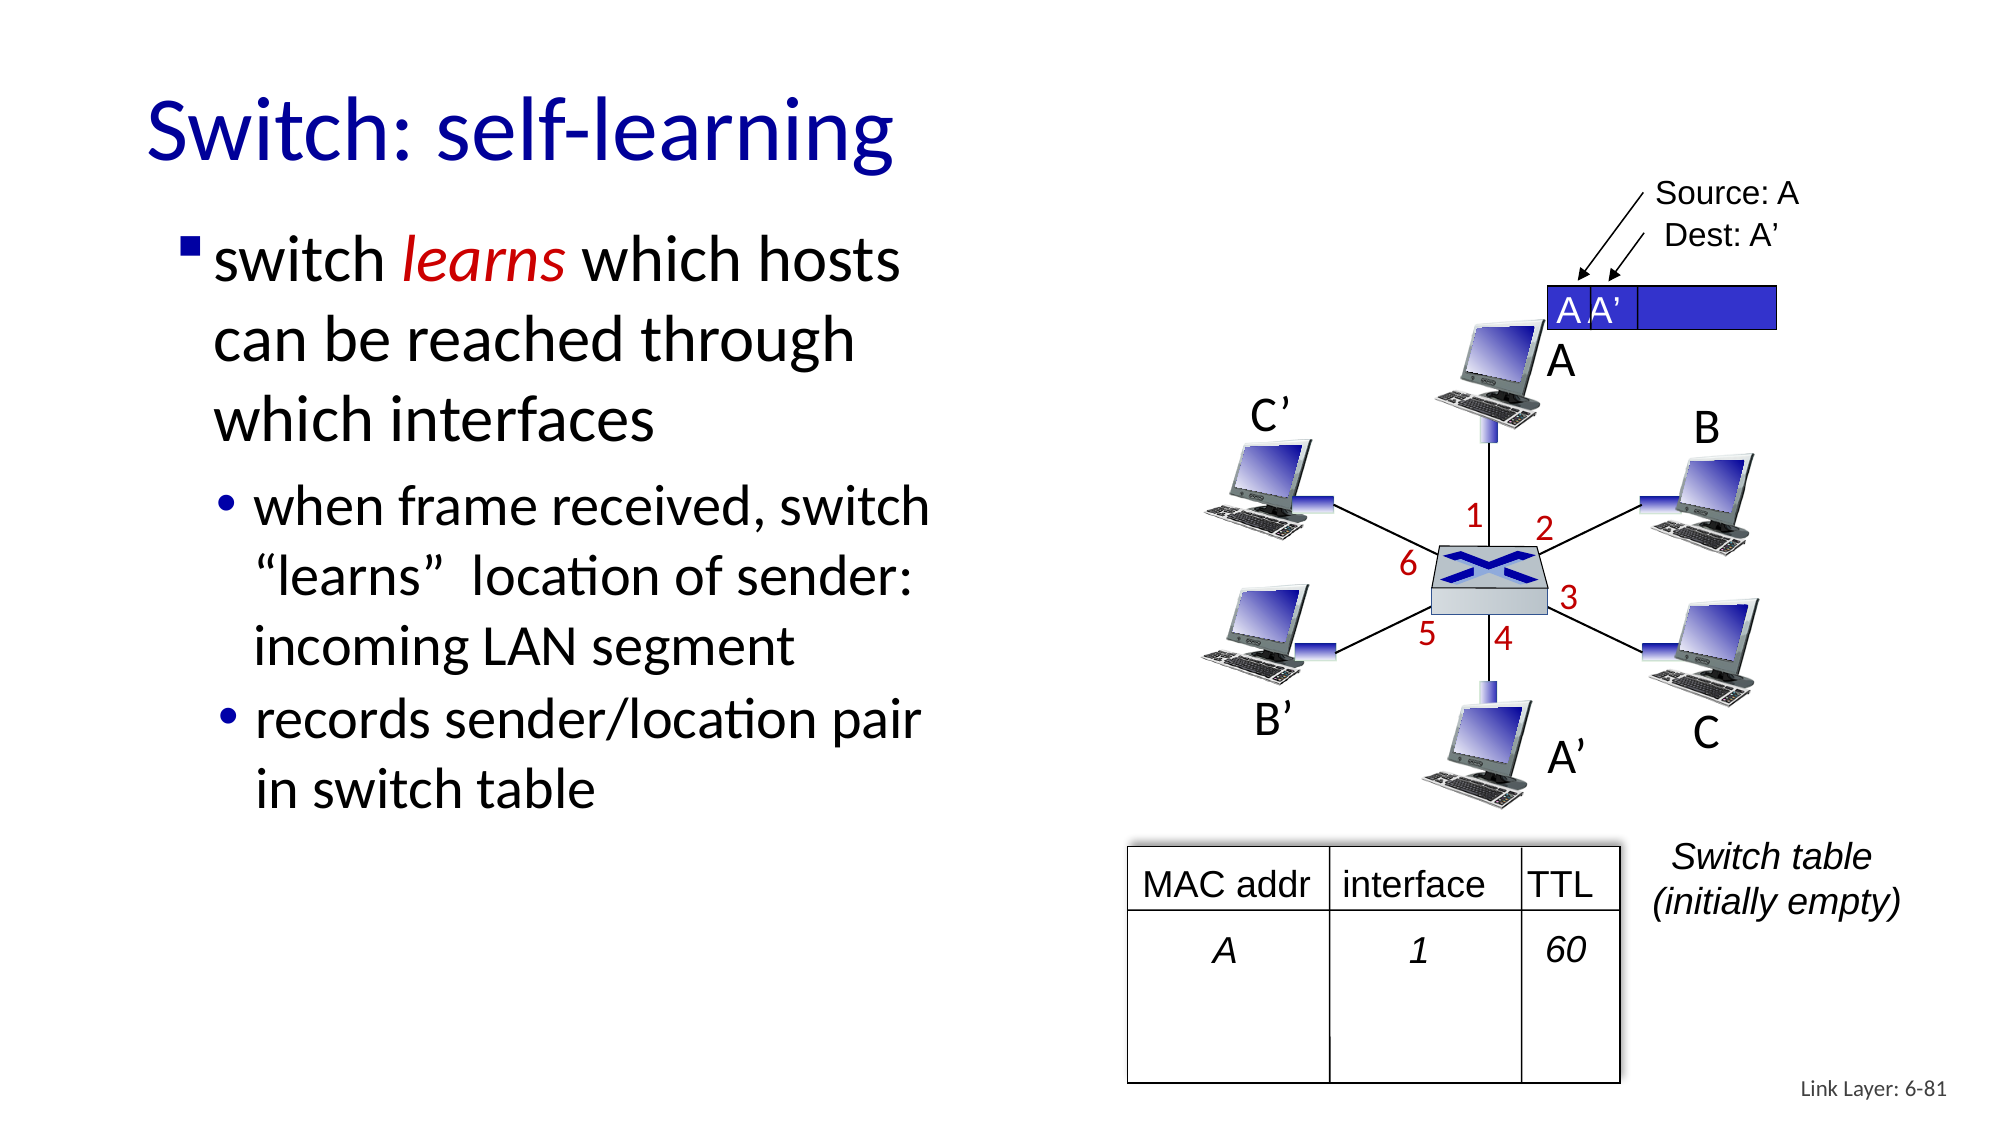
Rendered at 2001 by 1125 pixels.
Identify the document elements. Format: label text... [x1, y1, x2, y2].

text_box Switch table (initially empty) [1637, 824, 1917, 930]
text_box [1577, 164, 1816, 282]
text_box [1196, 917, 1603, 980]
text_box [1174, 314, 1762, 818]
text_box switch learns which hosts can be reached through which interfaces [160, 206, 1001, 1020]
slide_number Link Layer: 6-81 [1512, 1056, 1963, 1117]
title Switch: self-learning [131, 57, 1857, 205]
text_box when frame received, switch “learns” location of sender: incoming LAN segment [126, 459, 967, 692]
text_box records sender/location pair in switch table [128, 672, 969, 844]
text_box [1125, 846, 1621, 1084]
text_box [1542, 278, 1777, 340]
